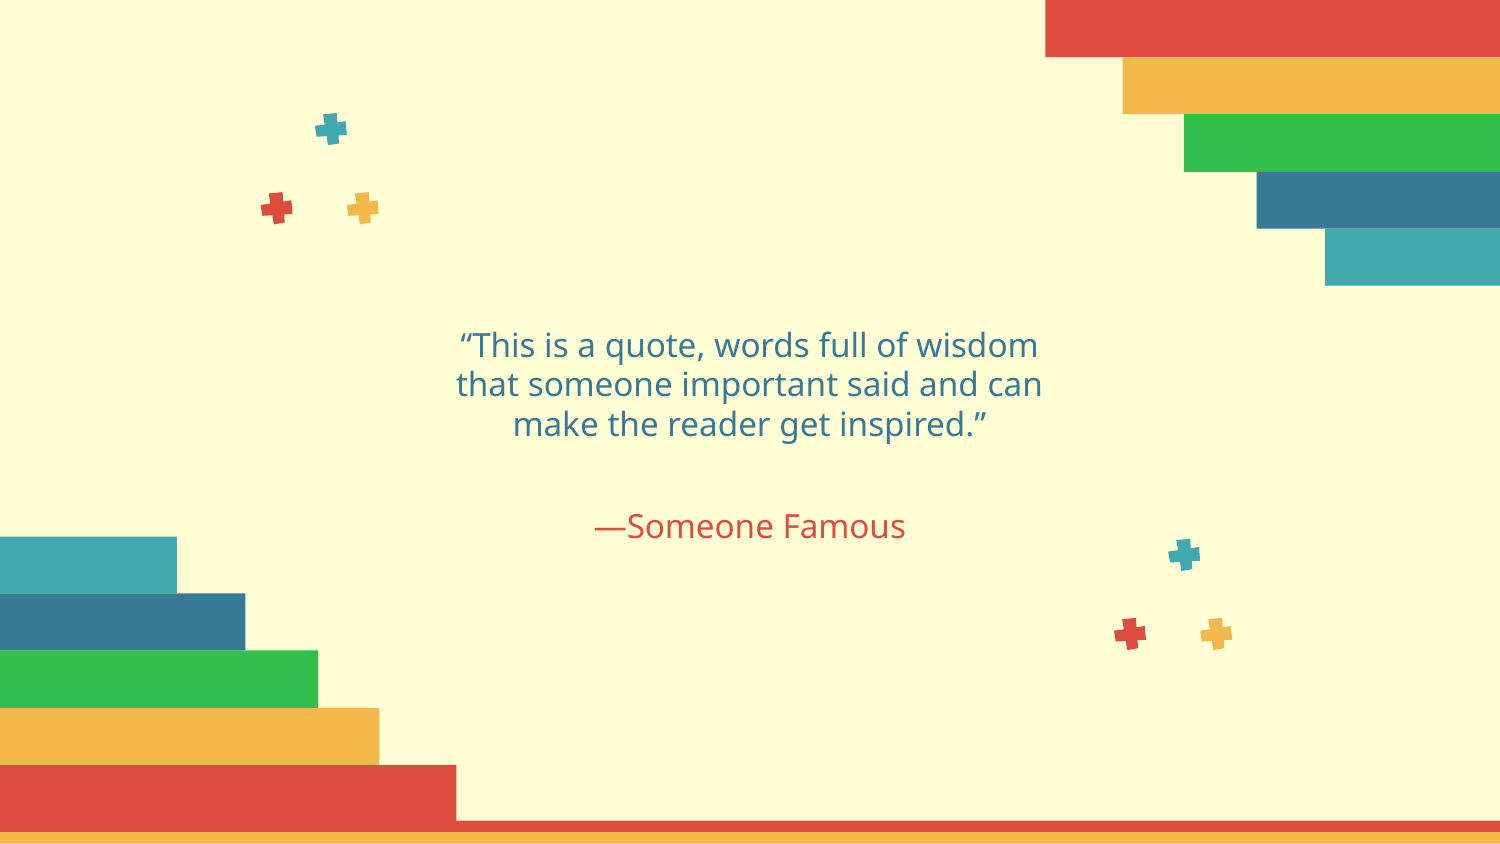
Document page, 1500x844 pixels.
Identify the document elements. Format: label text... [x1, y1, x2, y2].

title —Someone Famous [414, 533, 1086, 560]
subtitle “This is a quote, words full of wisdom that someone important said and can make the reader get inspired.” [414, 308, 1086, 533]
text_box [1113, 538, 1233, 651]
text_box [260, 112, 379, 225]
